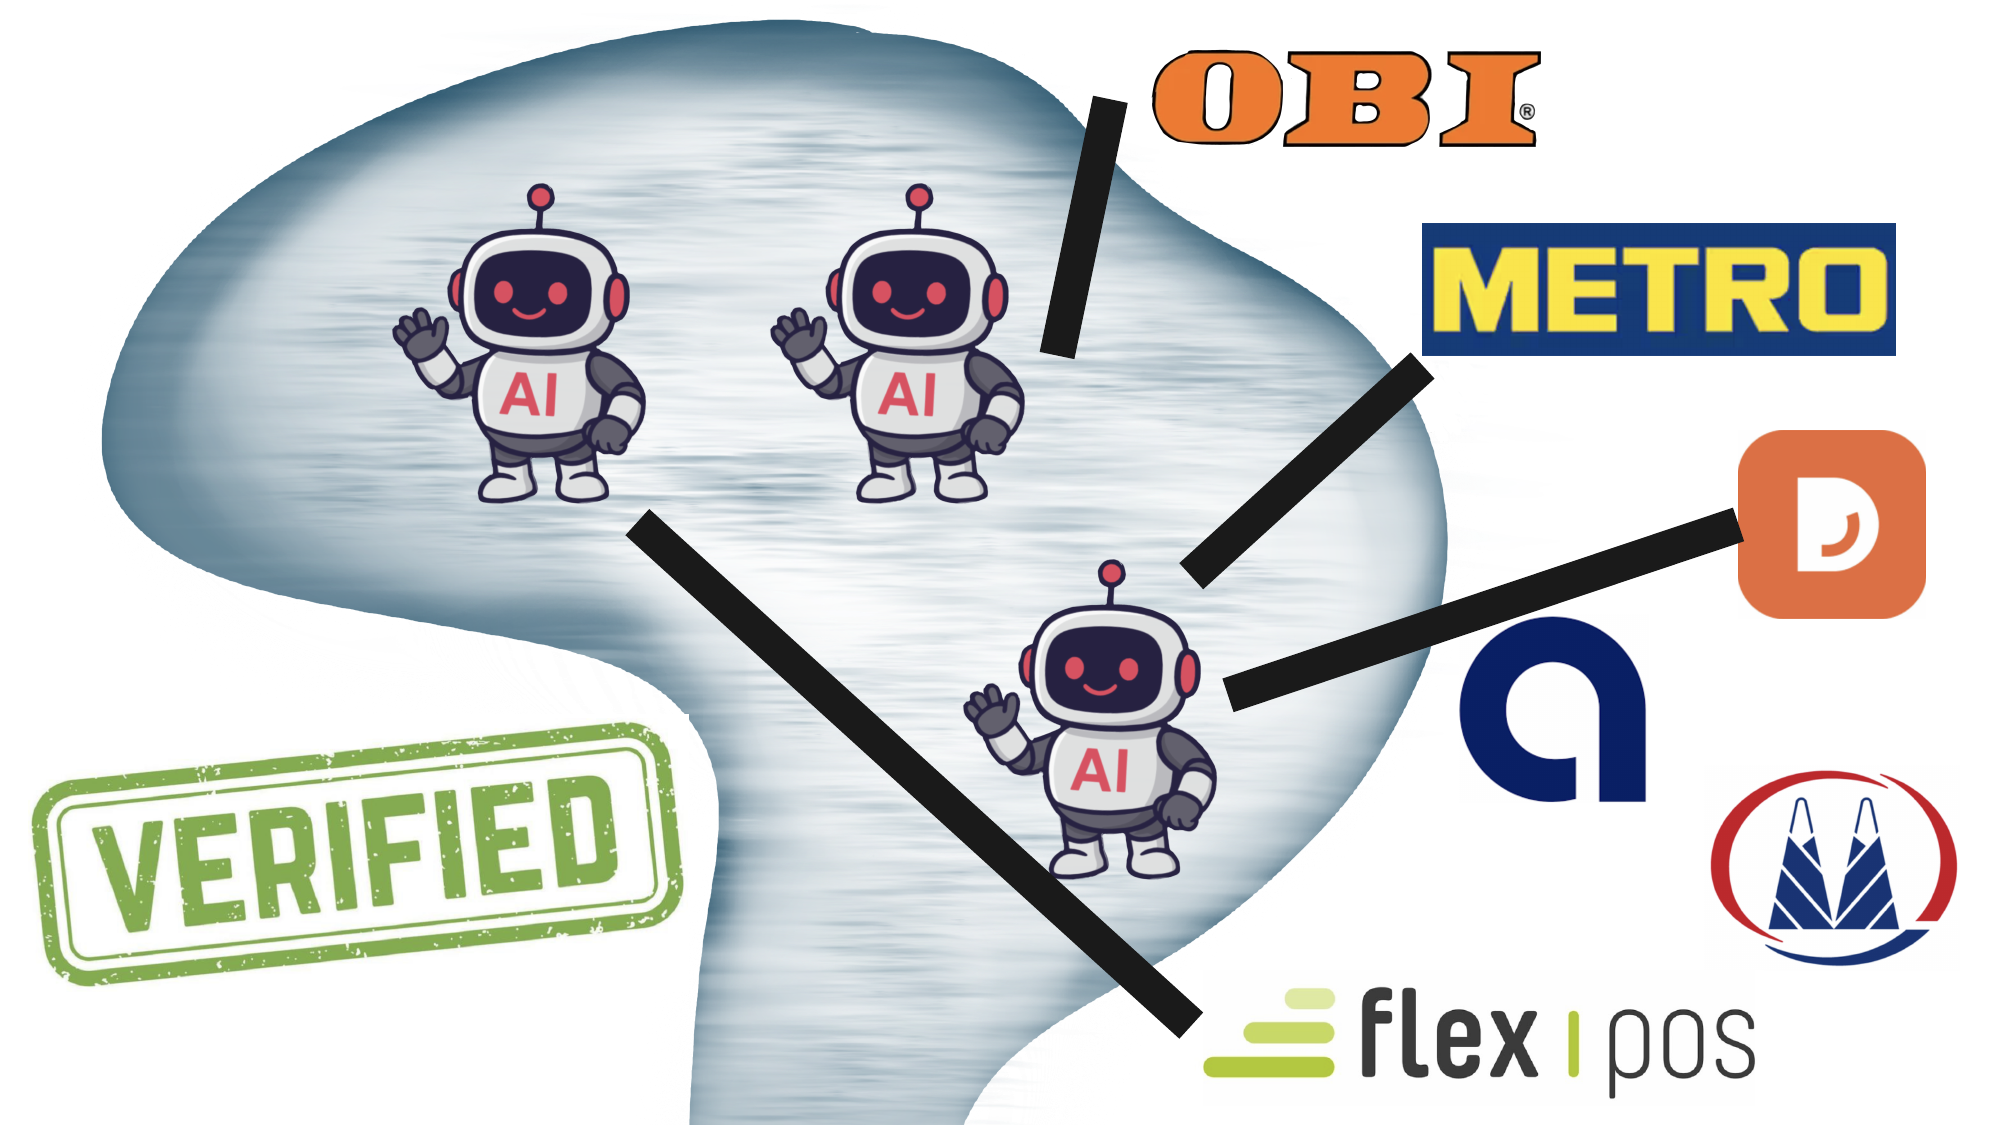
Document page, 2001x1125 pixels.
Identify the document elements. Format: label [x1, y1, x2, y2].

text_box [1057, 99, 1111, 356]
text_box [1227, 524, 1739, 696]
text_box [1191, 365, 1423, 577]
picture [0, 0, 2000, 1125]
text_box [637, 522, 1192, 1026]
